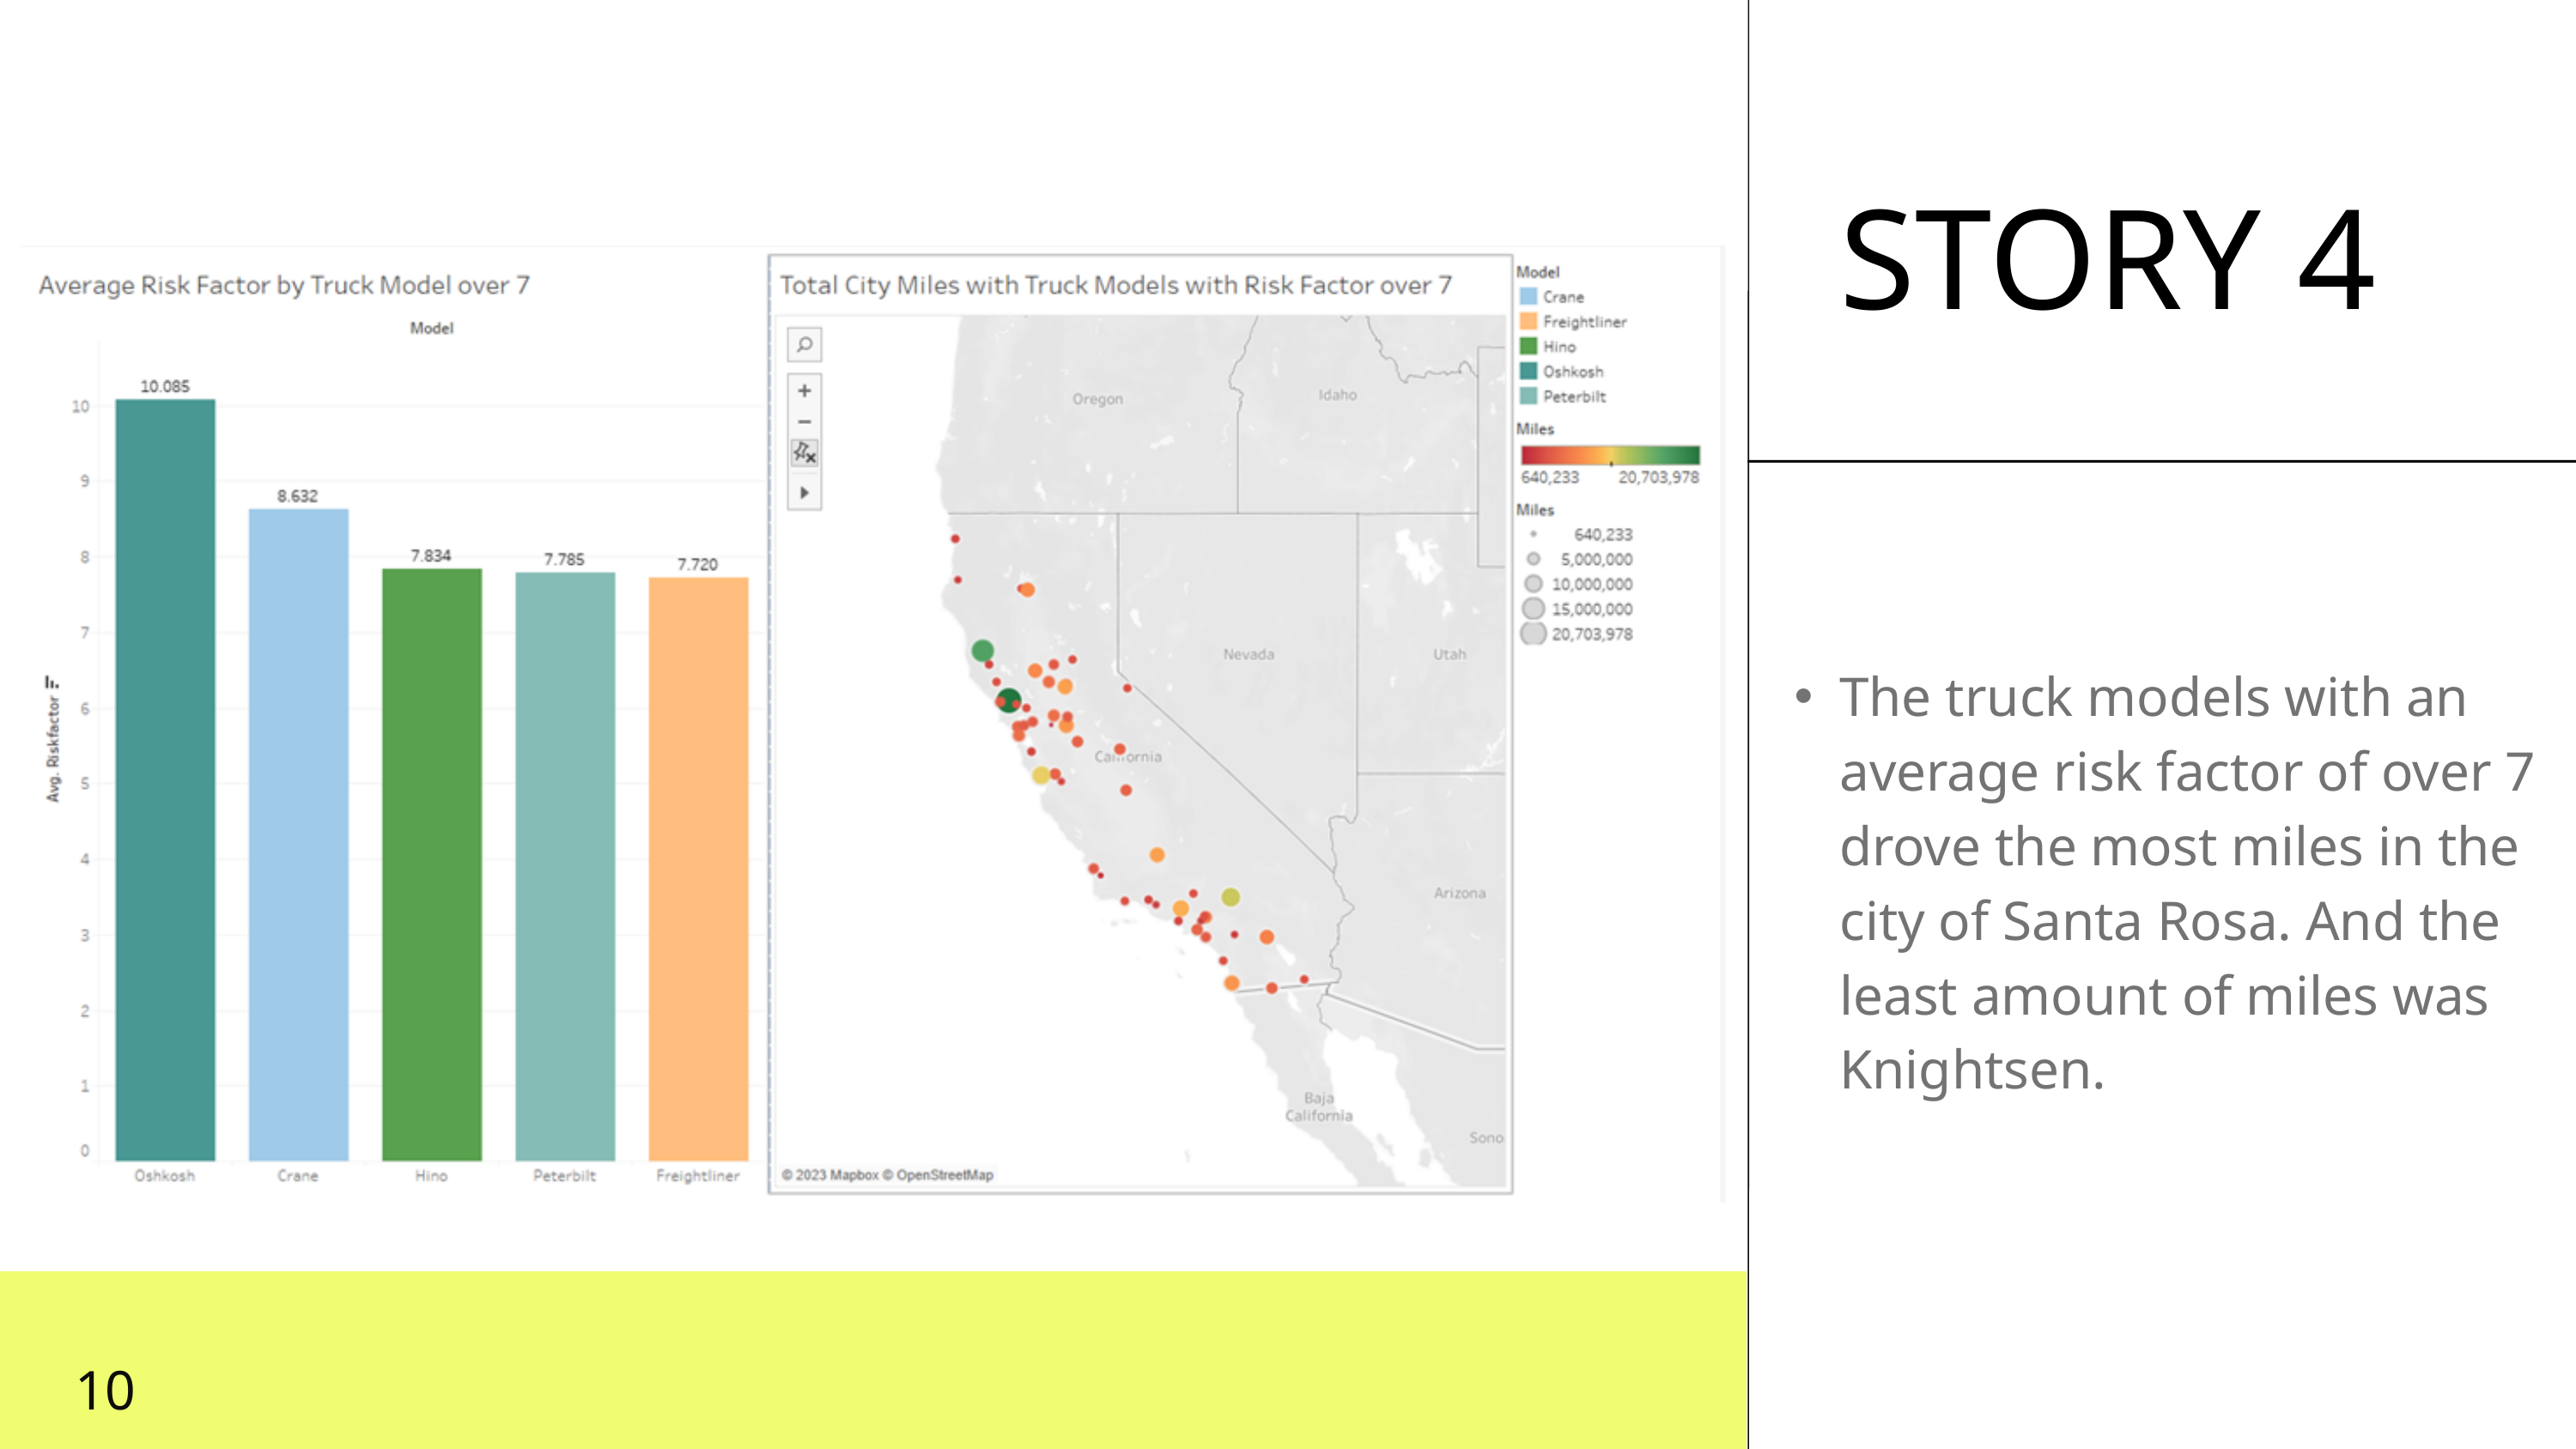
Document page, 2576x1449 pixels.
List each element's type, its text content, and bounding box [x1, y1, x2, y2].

text_box The truck models with an average risk factor of over 7 drove the most miles in the city of Santa Rosa. And the least amount of miles was Knightsen. [1748, 652, 2544, 1100]
text_box 10 [75, 1345, 290, 1421]
text_box [19, 246, 1726, 1203]
text_box STORY 4 [1839, 157, 2576, 337]
text_box [0, 1270, 1747, 1449]
